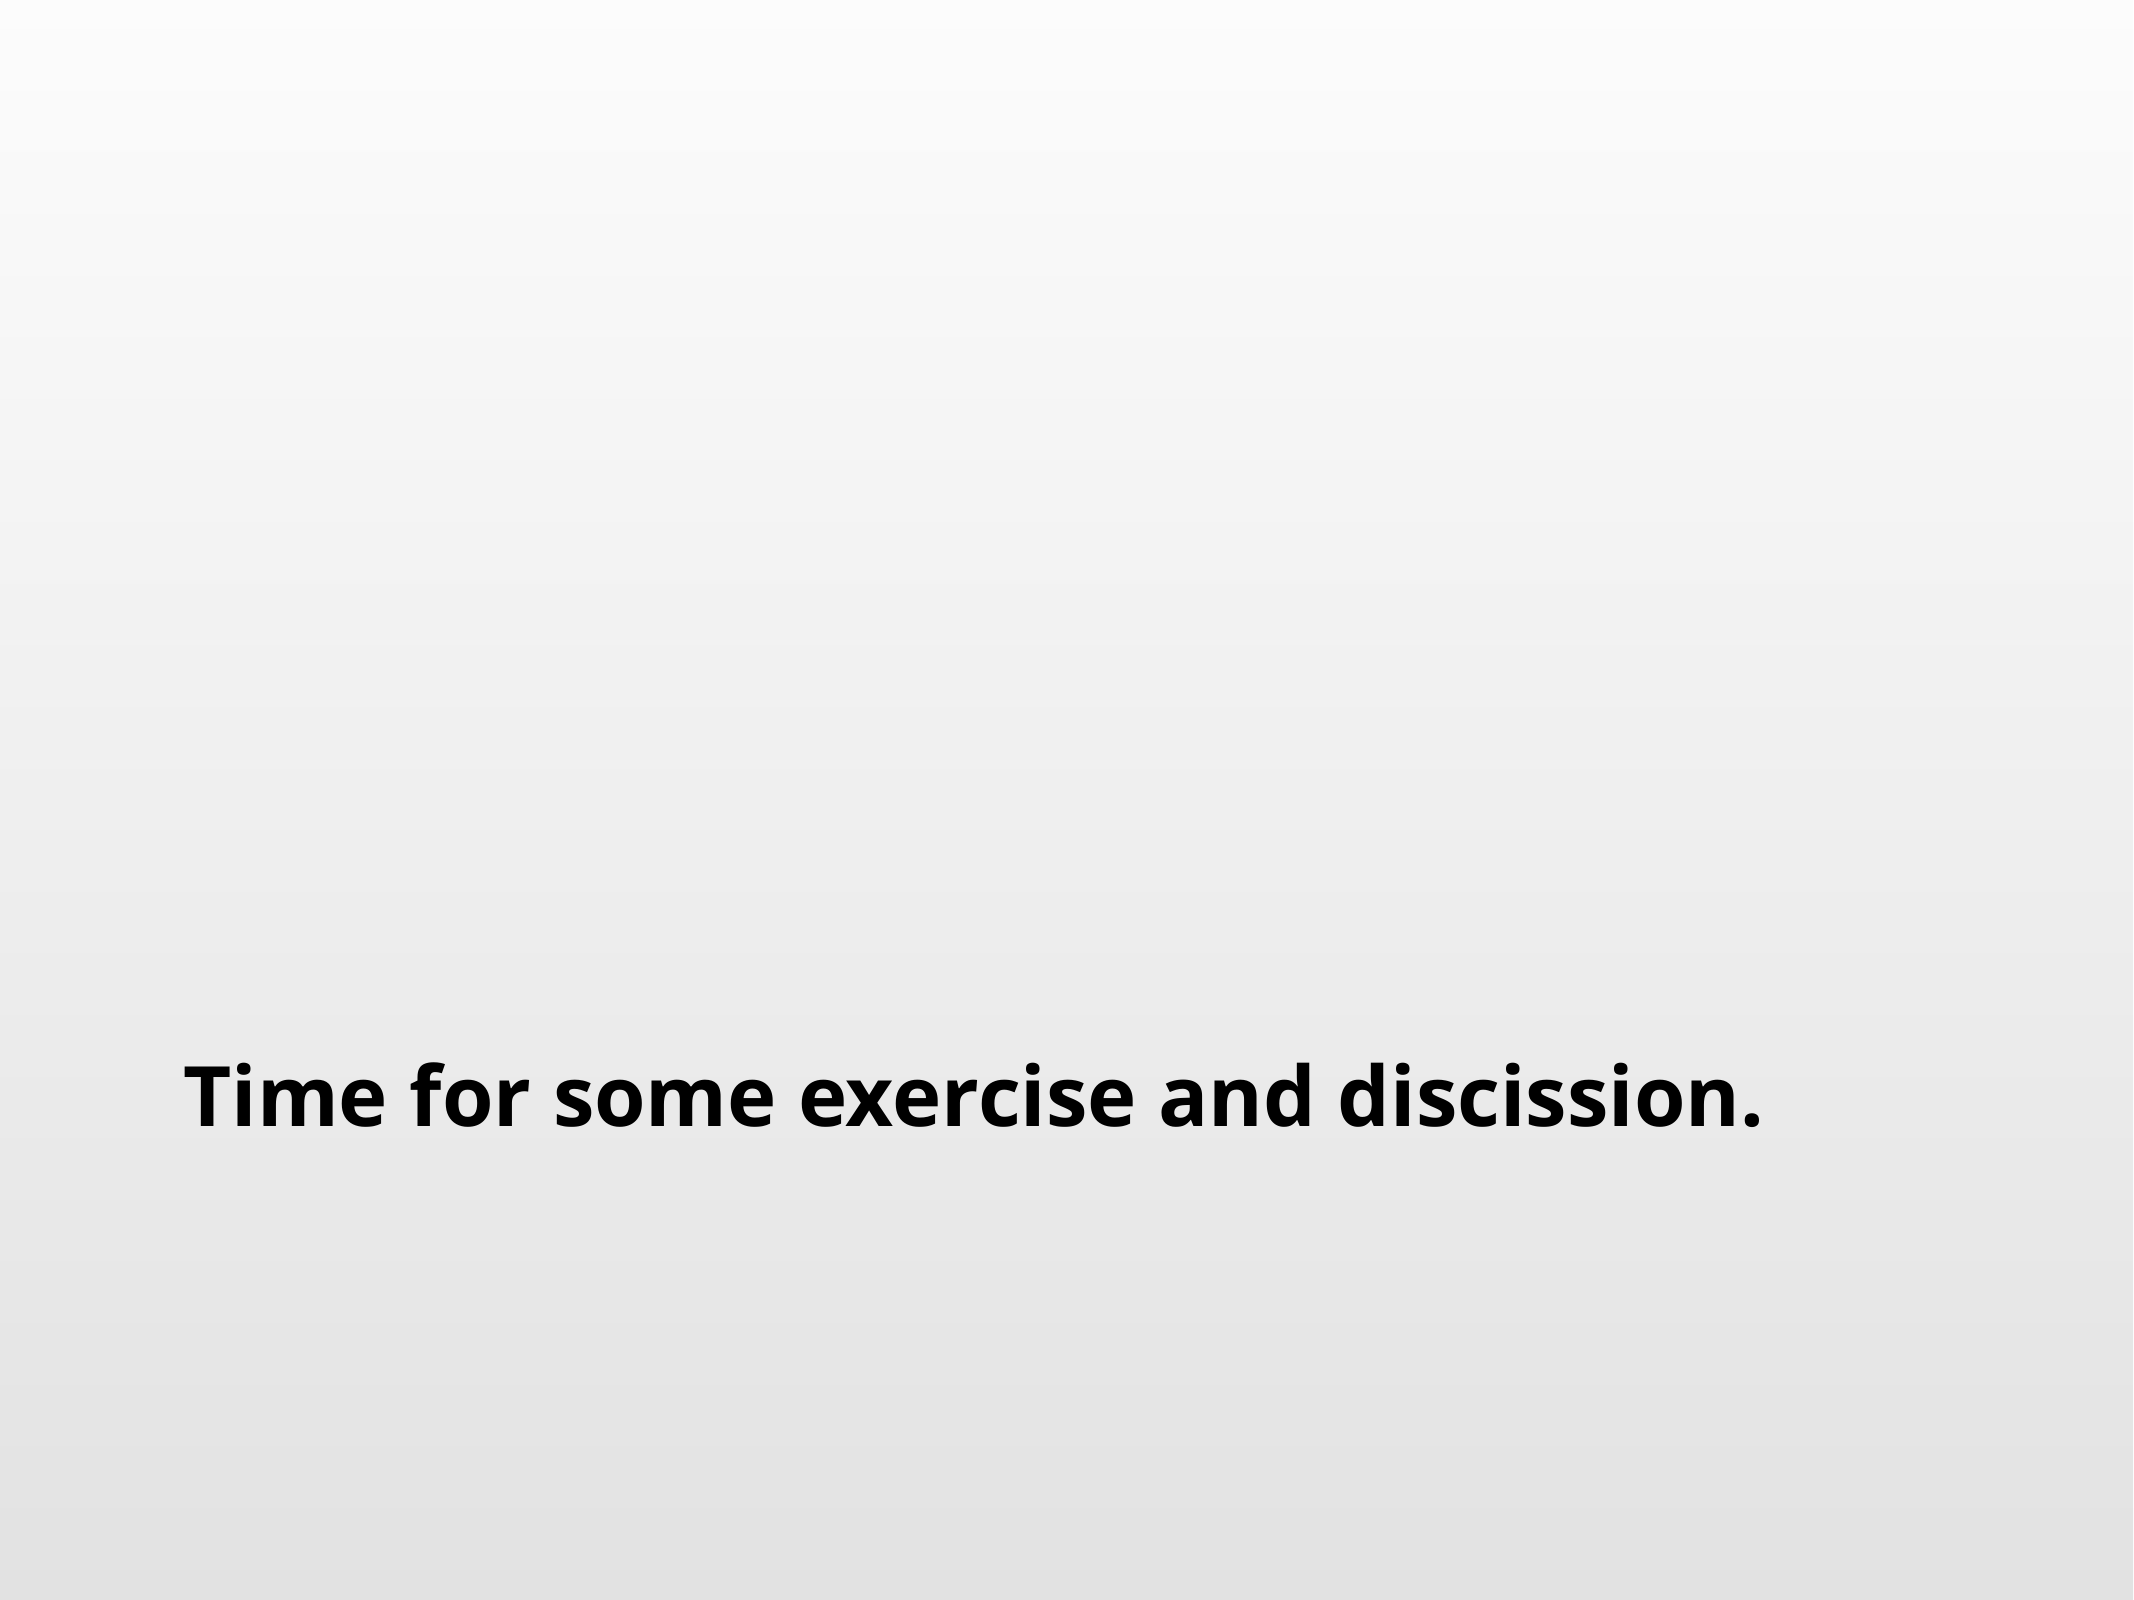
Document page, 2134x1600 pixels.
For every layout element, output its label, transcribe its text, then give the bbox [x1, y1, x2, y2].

title Time for some exercise and discission. [168, 1028, 1982, 1346]
